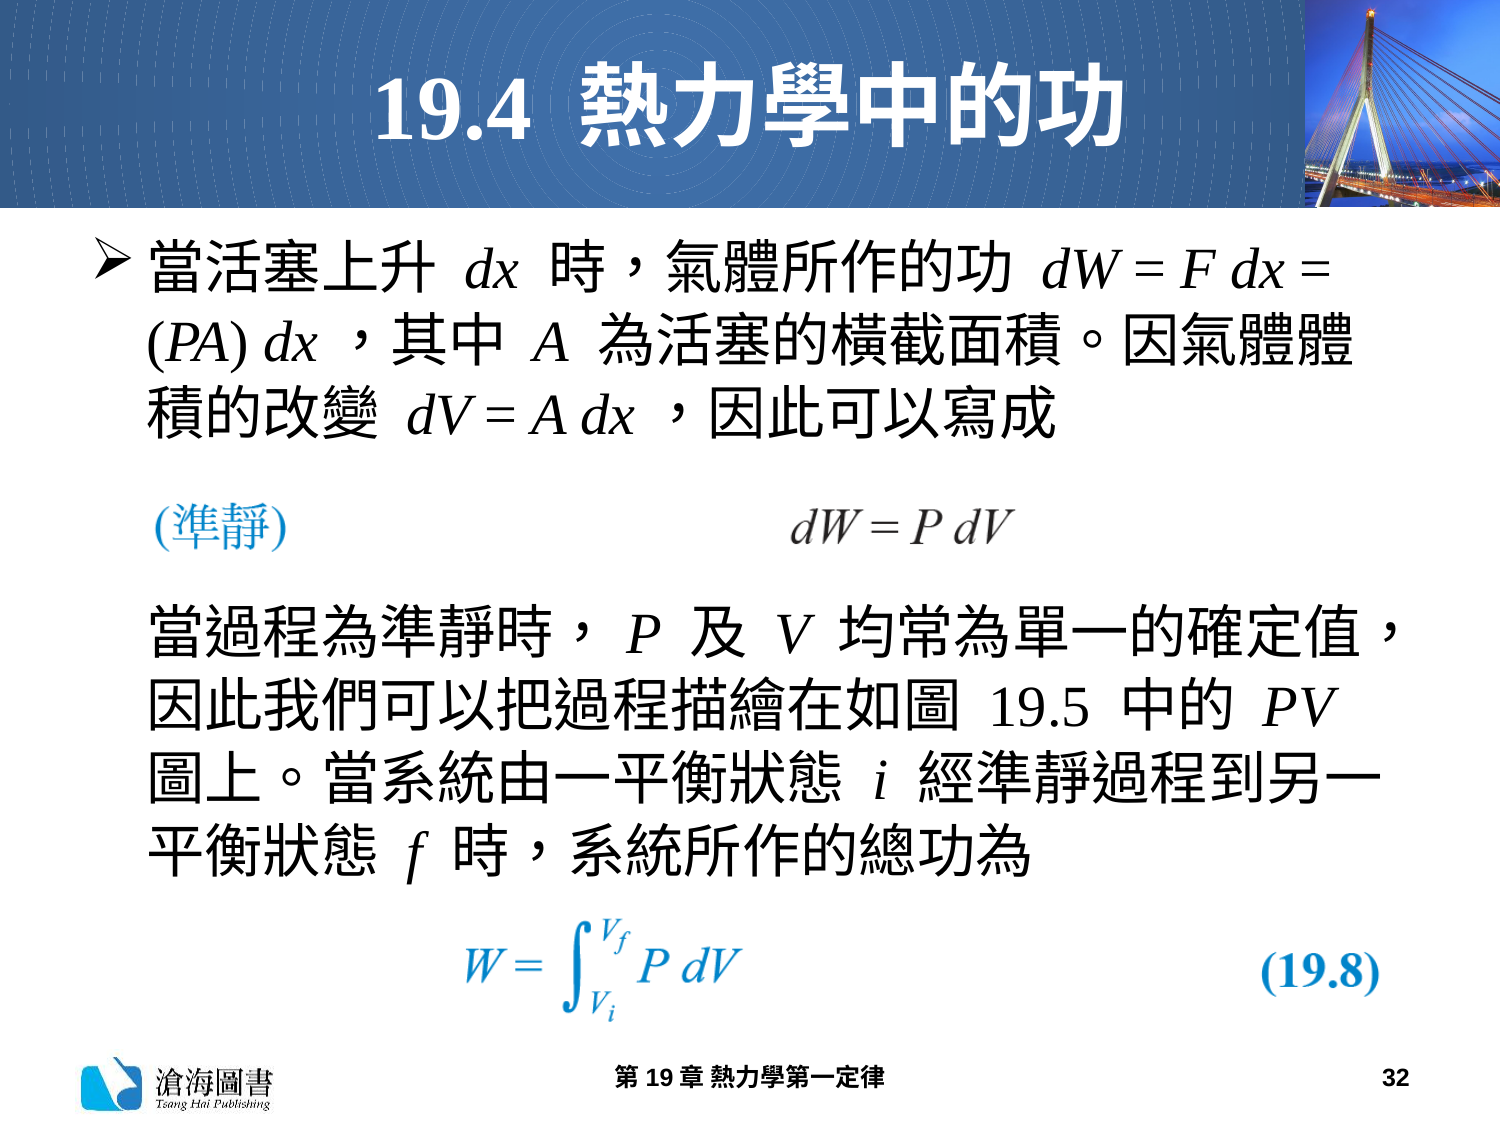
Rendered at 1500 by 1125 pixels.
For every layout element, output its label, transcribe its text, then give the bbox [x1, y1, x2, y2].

list 當活塞上升 dx 時，氣體所作的功 dW = F dx = (PA) dx，其中 A 為活塞的橫截面積。因氣體體積的改變 dV = A dx，因此可以寫成 當過程為準靜時，P 及 V 均常為單一的確定值，因此我們可以把過程描繪在如圖 19.5 中的 PV 圖上。當系統由一平衡狀態 i 經準靜過程到另一平衡狀態 f 時，系統所作的總功為 [75, 219, 1425, 1043]
title 19.4 熱力學中的功 [75, 21, 1425, 185]
picture [442, 904, 1389, 1035]
slide_number 32 [1074, 1046, 1425, 1107]
picture [75, 1049, 274, 1118]
picture [1305, 0, 1500, 207]
footer 第19章 熱力學第一定律 [512, 1046, 988, 1107]
picture [147, 485, 1024, 563]
